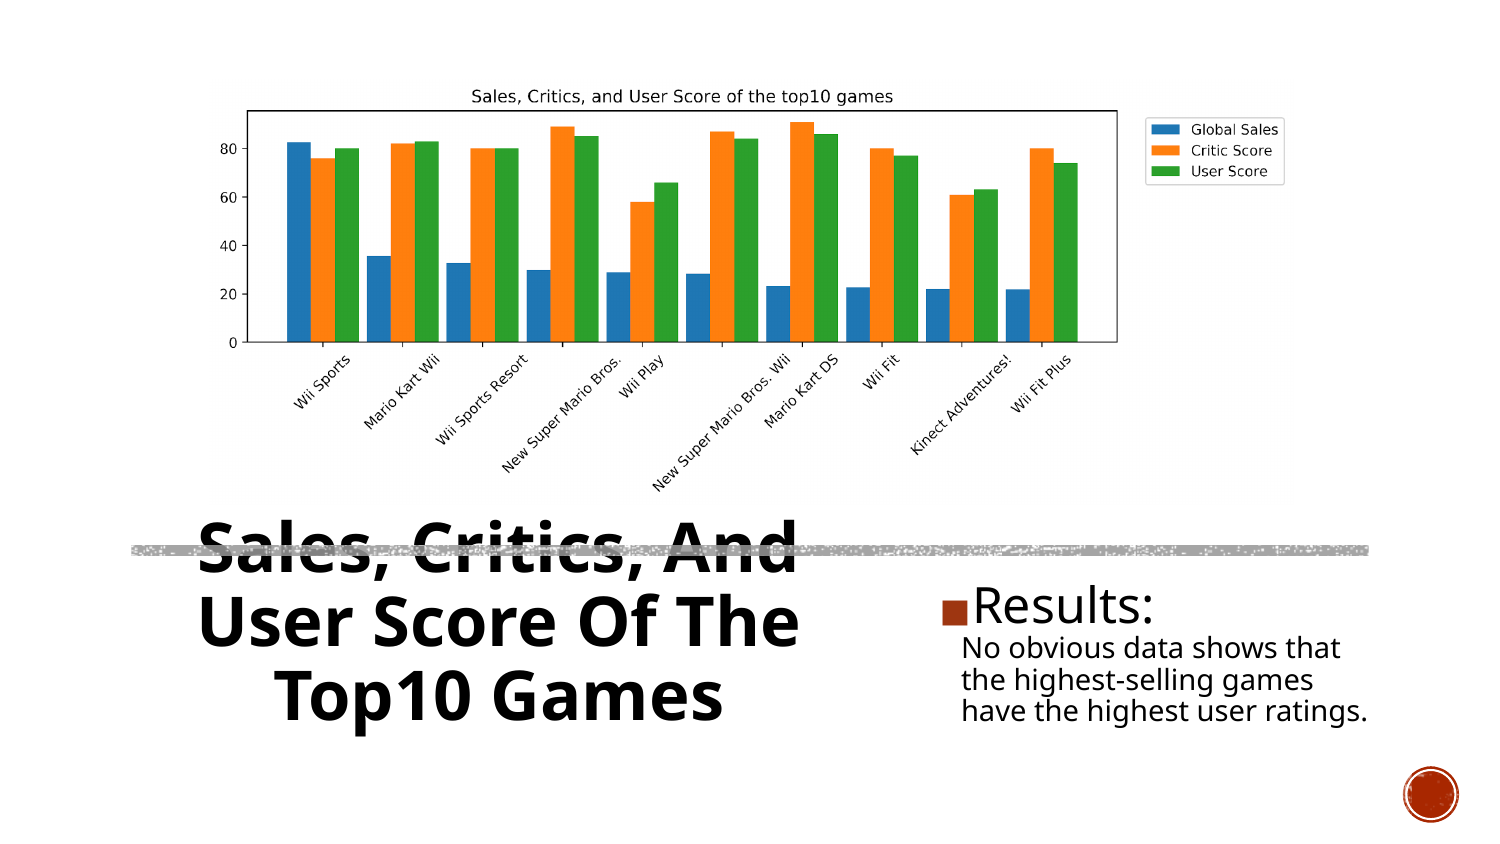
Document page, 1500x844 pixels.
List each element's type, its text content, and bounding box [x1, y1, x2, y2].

picture [209, 78, 1294, 505]
picture [1402, 766, 1460, 823]
title Sales, Critics, And User Score Of The Top10 Games [131, 556, 867, 749]
list Results: No obvious data shows that the highest-selling games have the highest user ratings. [926, 555, 1383, 754]
title Sales, Critics, And User Score Of The Top10 Games [131, 504, 867, 545]
text_box [131, 545, 1369, 556]
